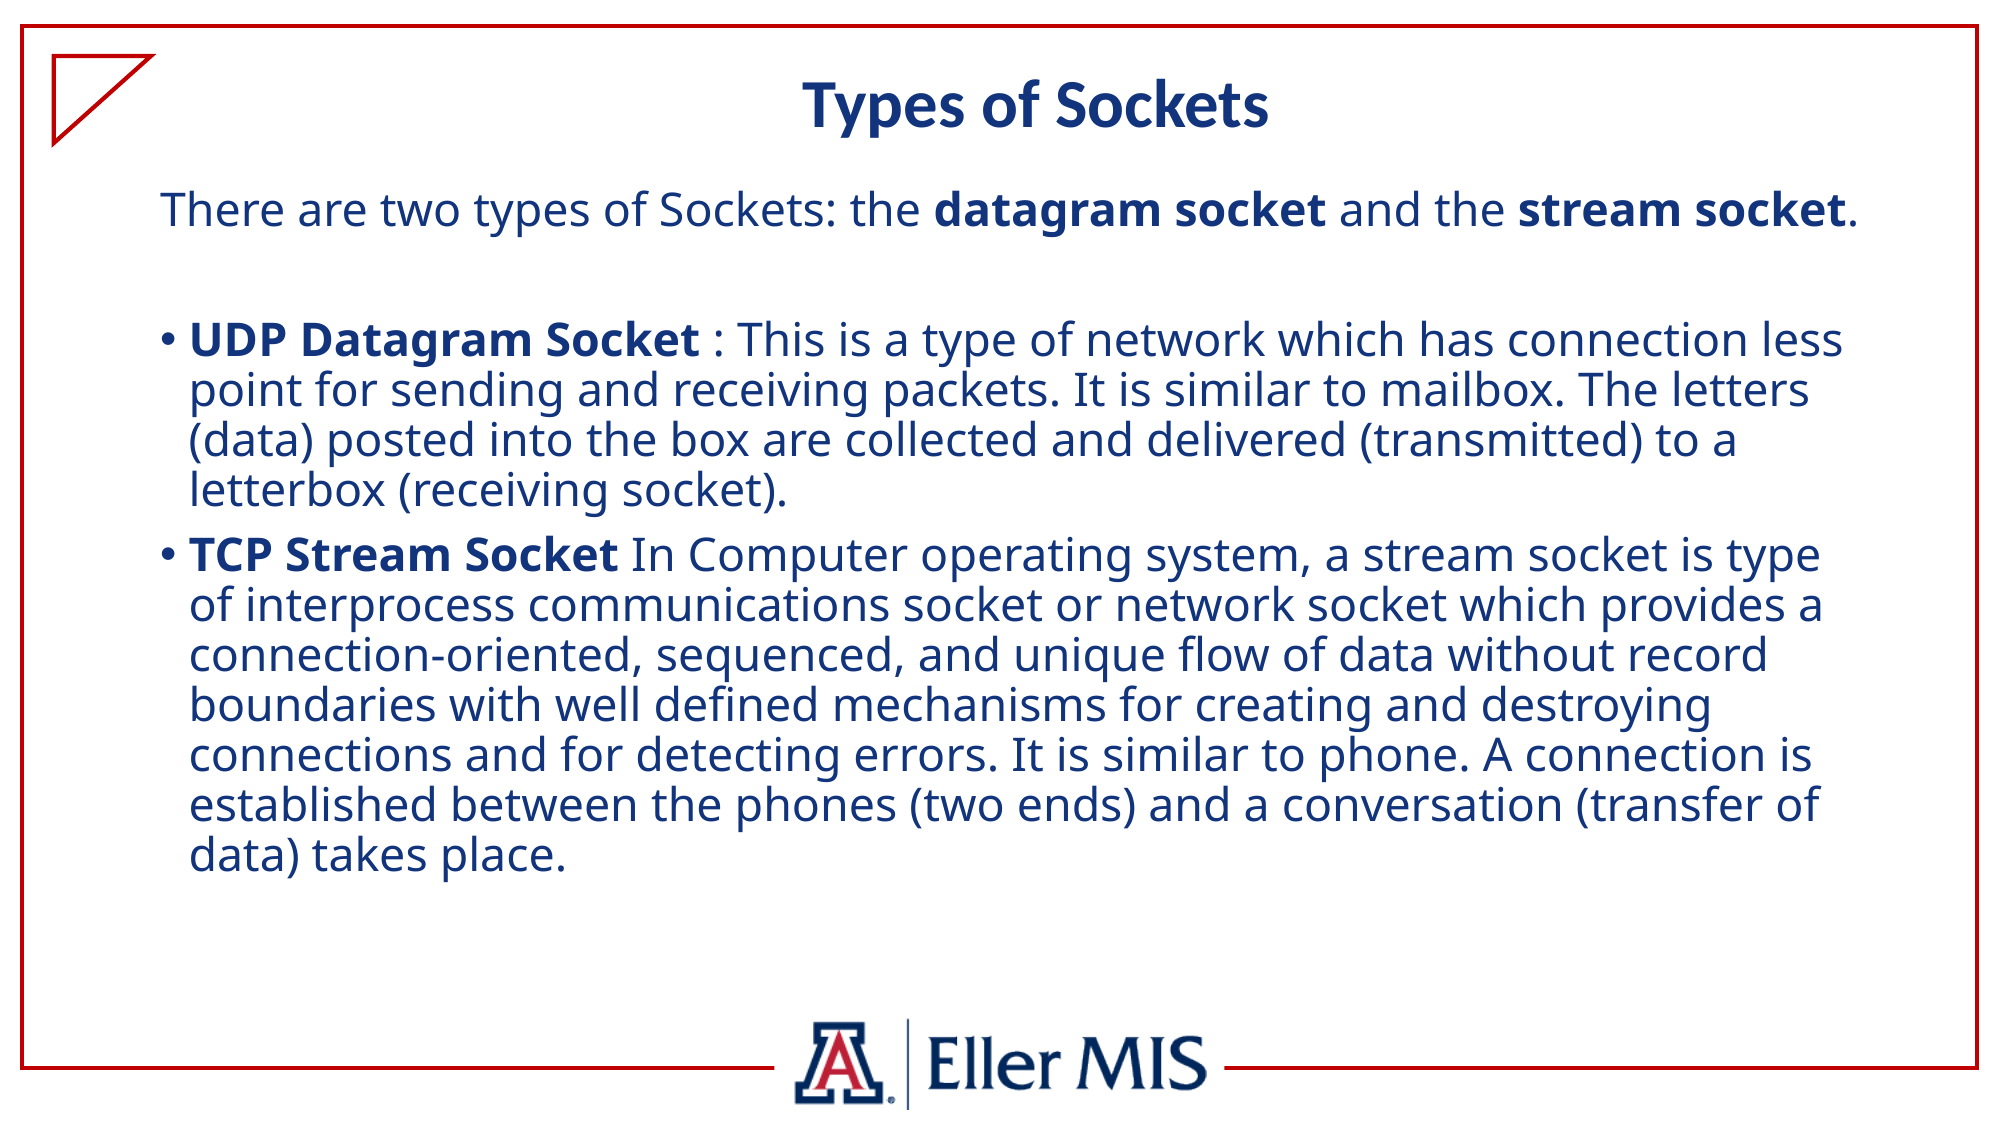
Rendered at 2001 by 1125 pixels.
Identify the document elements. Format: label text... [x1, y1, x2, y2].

list There are two types of Sockets: the datagram socket and the stream socket. UDP Datagram Socket : This is a type of network which has connection less point for sending and receiving packets. It is similar to mailbox. The letters (data) posted into the box are collected and delivered (transmitted) to a letterbox (receiving socket). TCP Stream Socket In Computer operating system, a stream socket is type of interprocess communications socket or network socket which provides a connection-oriented, sequenced, and unique flow of data without record boundaries with well defined mechanisms for creating and destroying connections and for detecting errors. It is similar to phone. A connection is established between the phones (two ends) and a conversation (transfer of data) takes place. [145, 179, 1893, 893]
picture [792, 1018, 1207, 1110]
title Types of Sockets [389, 0, 1684, 179]
